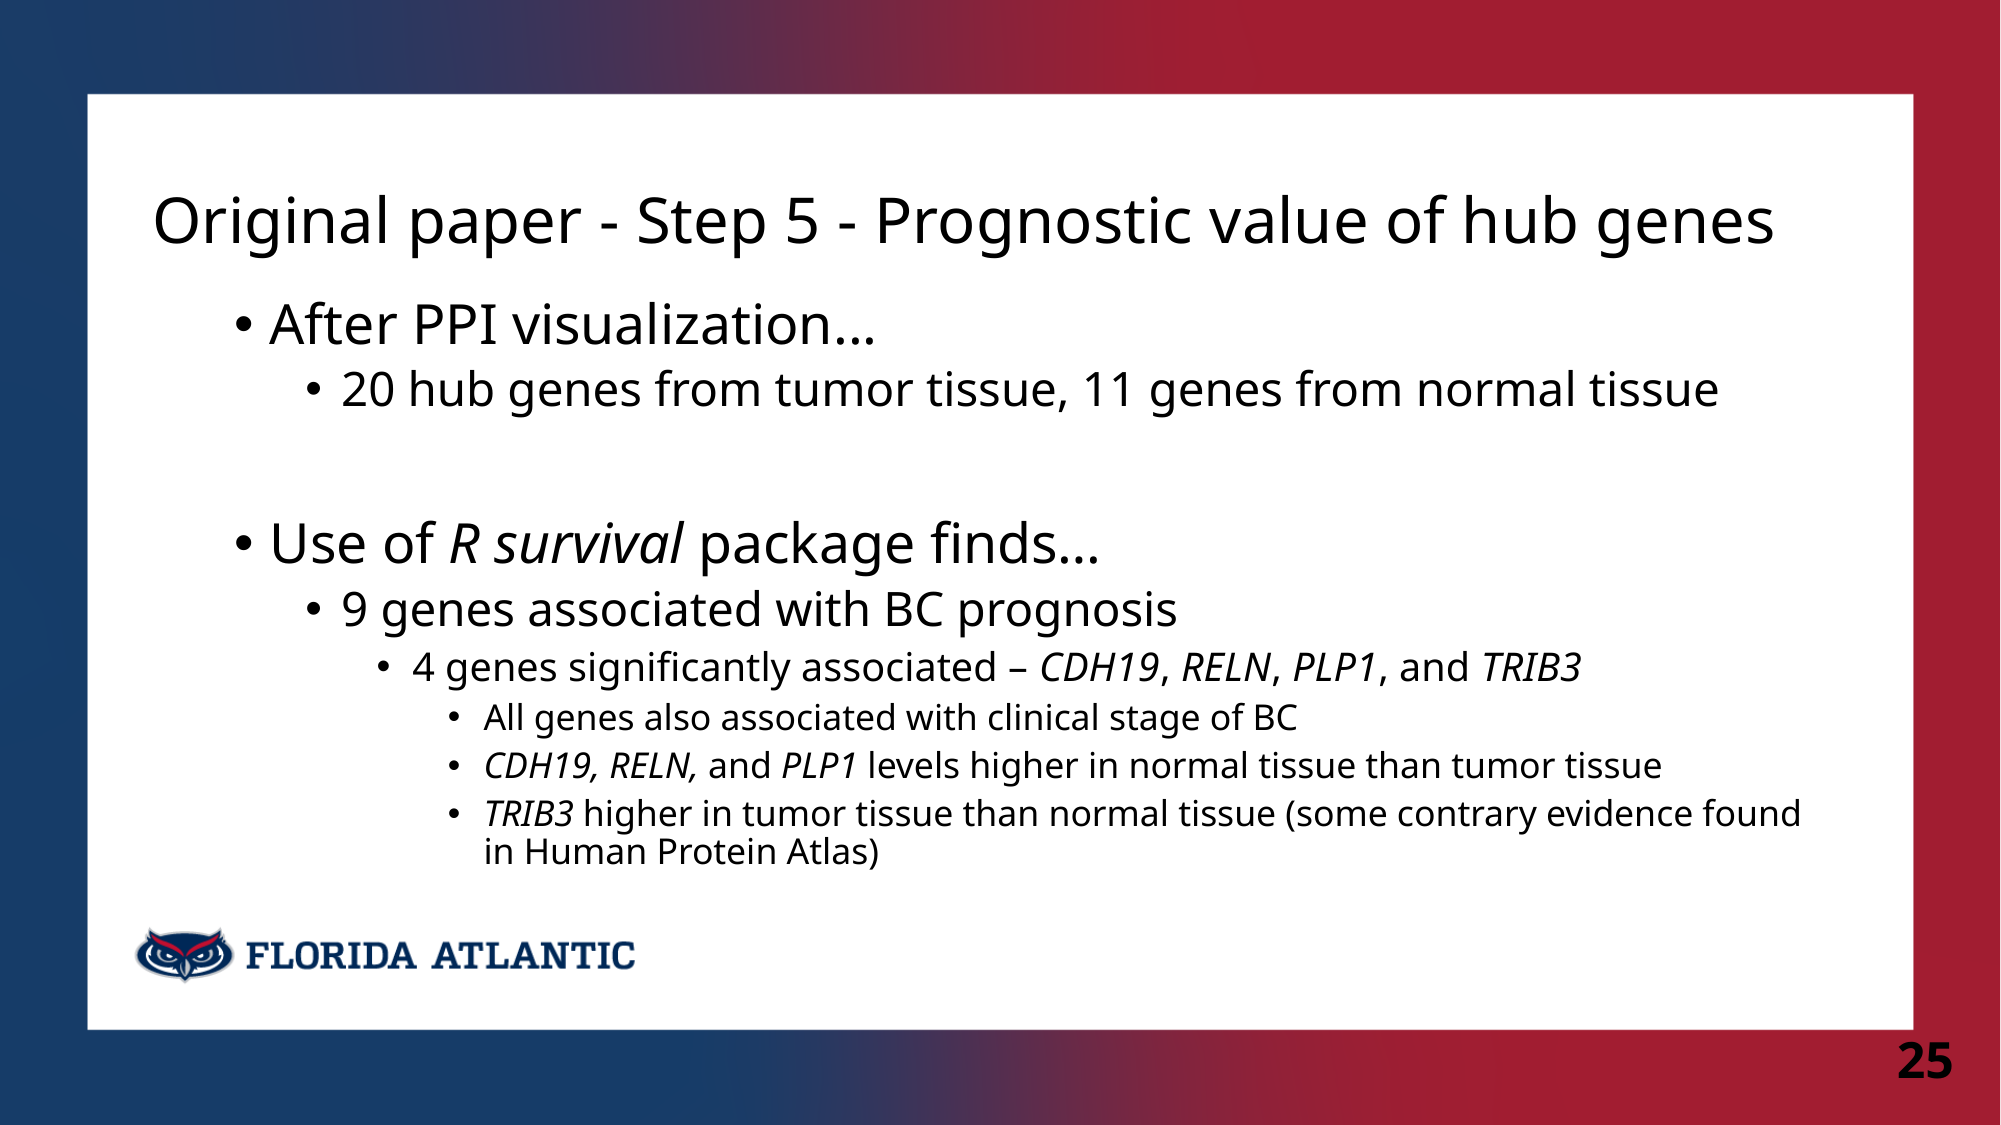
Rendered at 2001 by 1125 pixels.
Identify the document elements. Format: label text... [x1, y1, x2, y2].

picture [0, 0, 2001, 1125]
title Original paper - Step 5 - Prognostic value of hub genes [137, 155, 1863, 292]
slide_number 25 [1881, 1032, 2000, 1093]
list After PPI visualization... 20 hub genes from tumor tissue, 11 genes from normal tissue Use of R survival package finds… 9 genes associated with BC prognosis 4 genes significantly associated – CDH19, RELN, PLP1, and TRIB3 All genes also associated with clinical stage of BC CDH19, RELN, and PLP1 levels higher in normal tissue than tumor tissue TRIB3 higher in tumor tissue than normal tissue (some contrary evidence found in Human Protein Atlas) [219, 288, 1828, 884]
